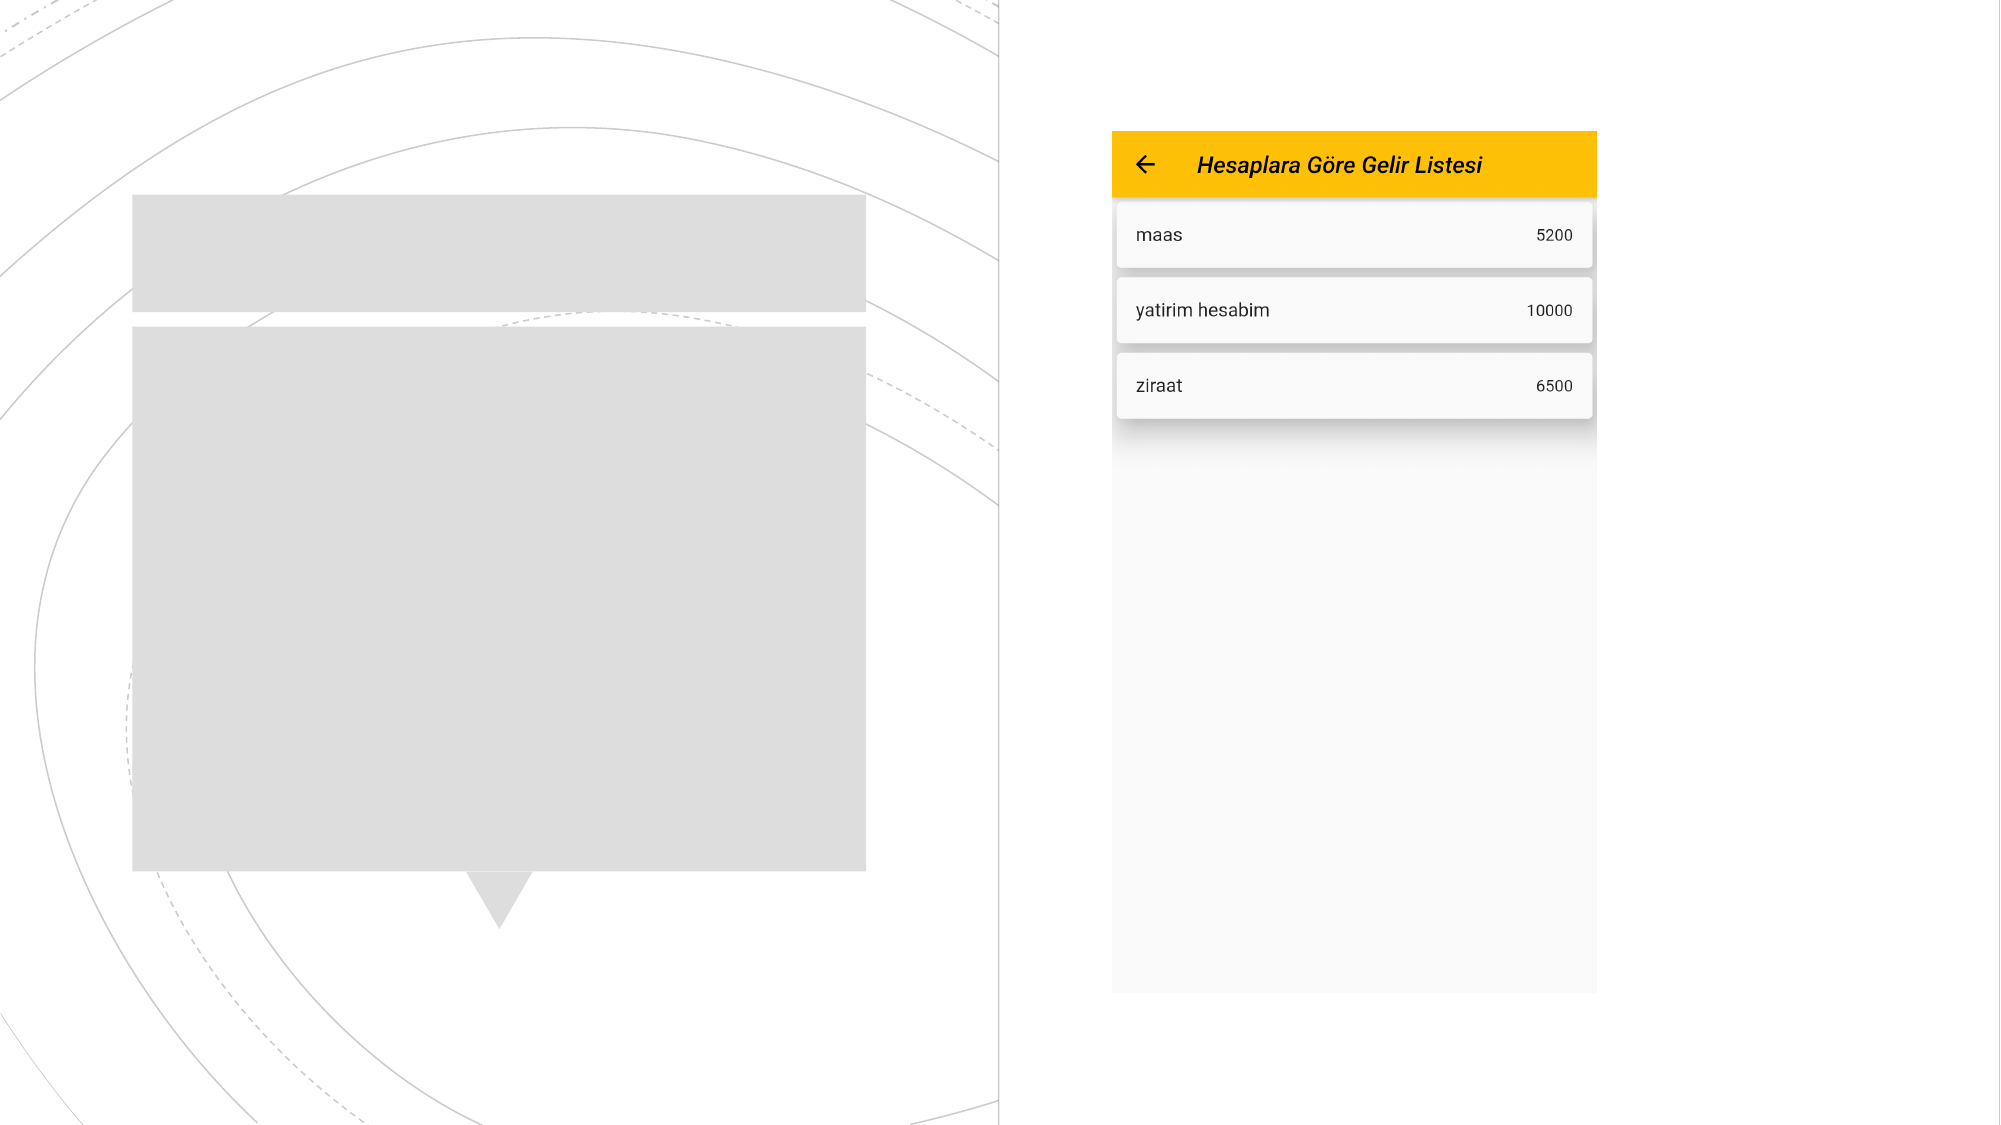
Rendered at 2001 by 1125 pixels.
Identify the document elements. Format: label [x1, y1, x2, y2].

text_box [0, 0, 2000, 1125]
list [1112, 131, 1598, 993]
text_box [132, 194, 867, 930]
